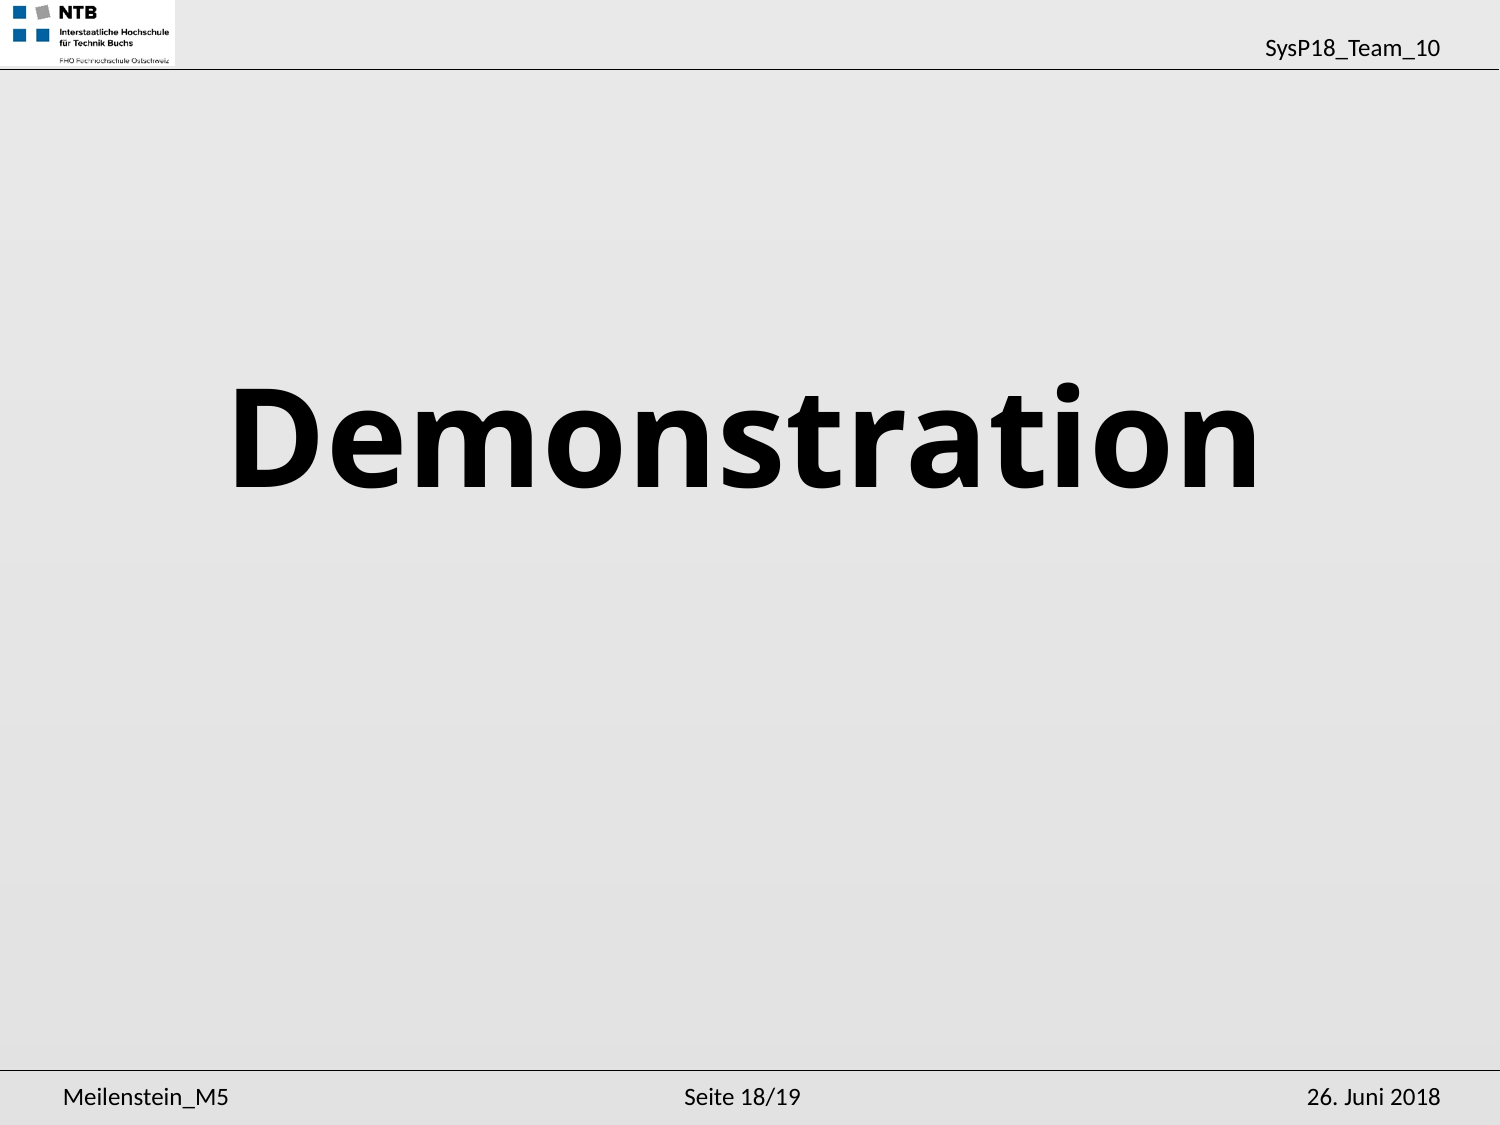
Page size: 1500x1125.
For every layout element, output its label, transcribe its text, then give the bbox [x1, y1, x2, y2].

text_box 26. Juni 2018 [1291, 1073, 1457, 1118]
text_box Meilenstein_M5 [48, 1073, 245, 1125]
picture [0, 0, 175, 67]
text_box Seite 18/19 [595, 1073, 891, 1118]
title Demonstration [0, 338, 1496, 525]
text_box SysP18_Team_10 [1250, 23, 1456, 69]
